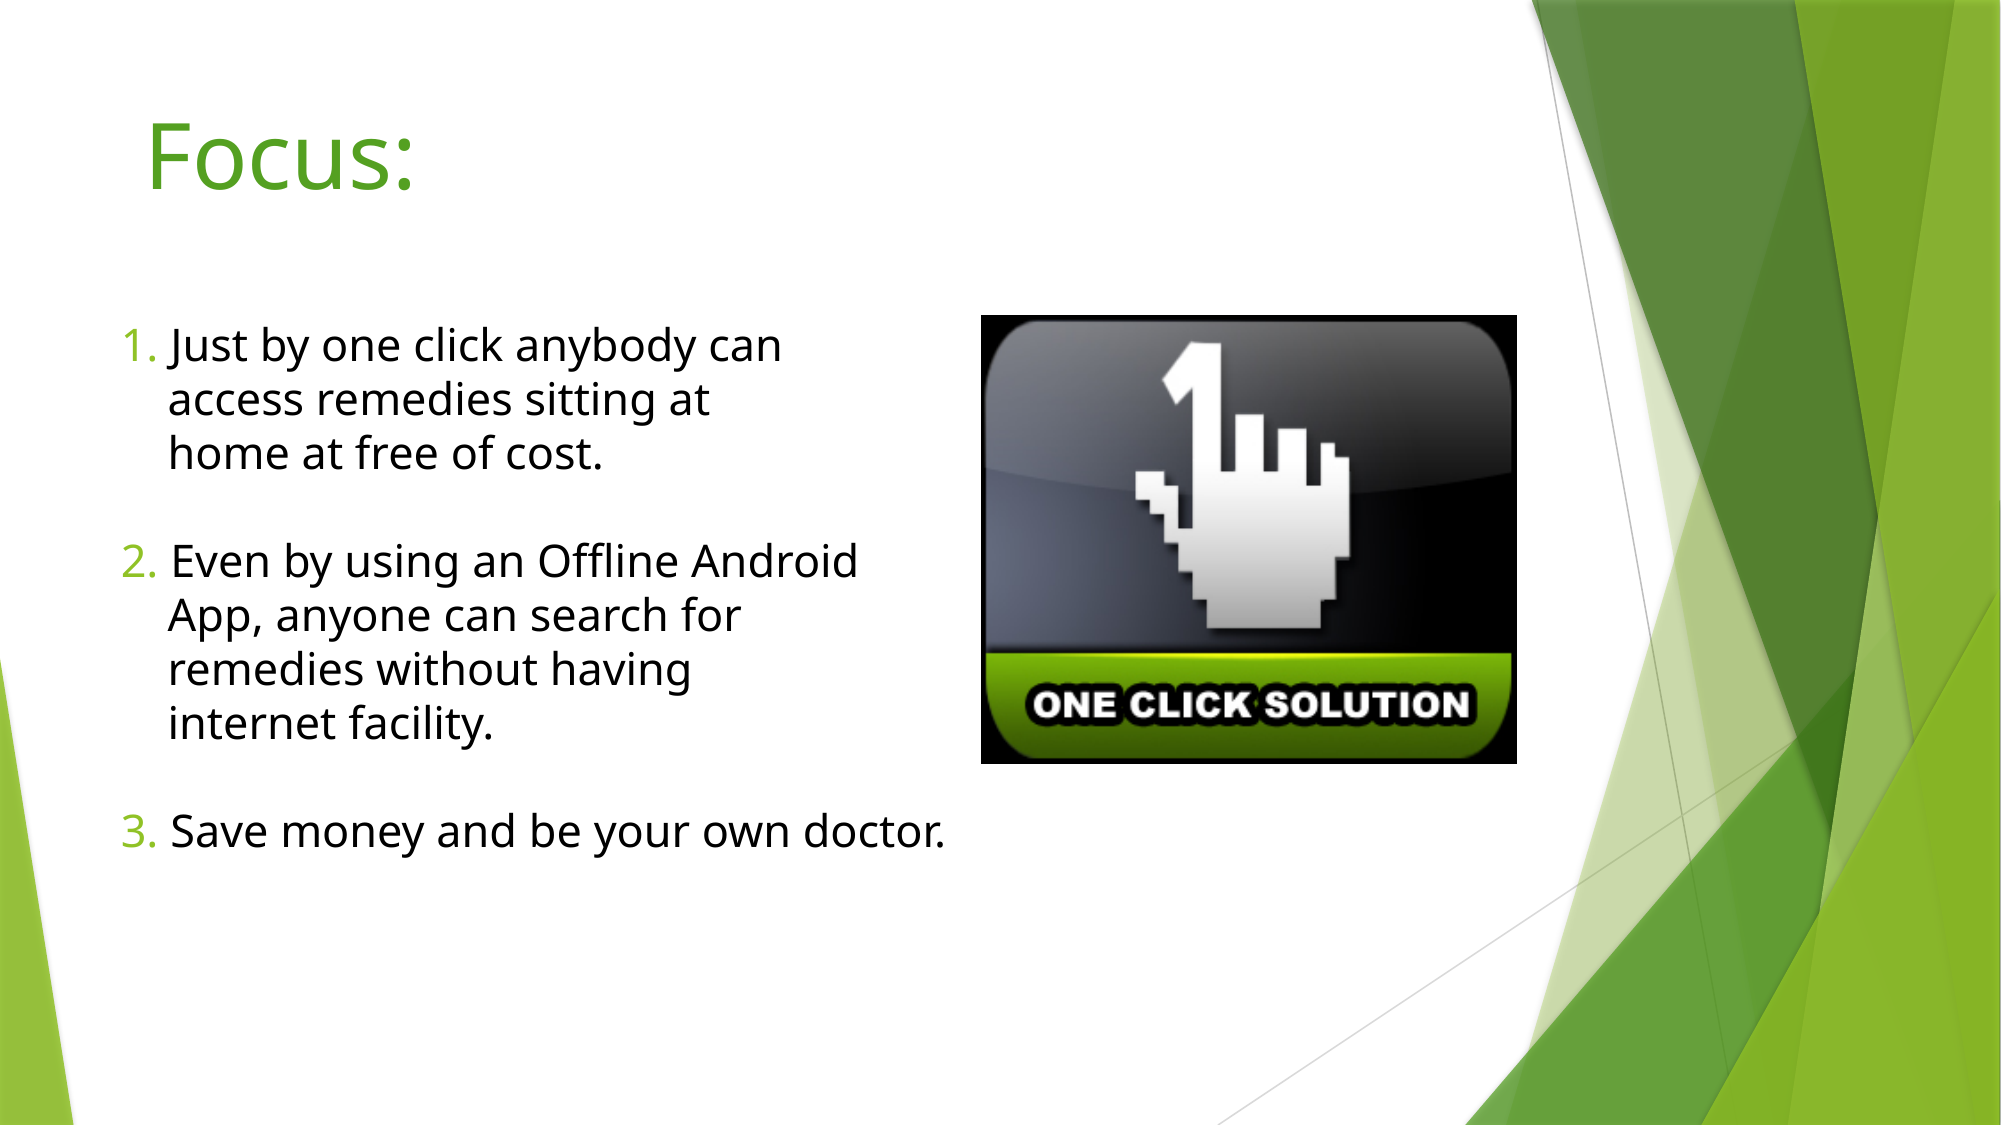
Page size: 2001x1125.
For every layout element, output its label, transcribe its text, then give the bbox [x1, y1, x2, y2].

picture [980, 315, 1517, 765]
title Focus: 1. Just by one click anybody can access remedies sitting at home at free of cost. 2. Even by using an Offline Android App, anyone can search for remedies without having internet facility. 3. Save money and be your own doctor. [105, 90, 1517, 866]
